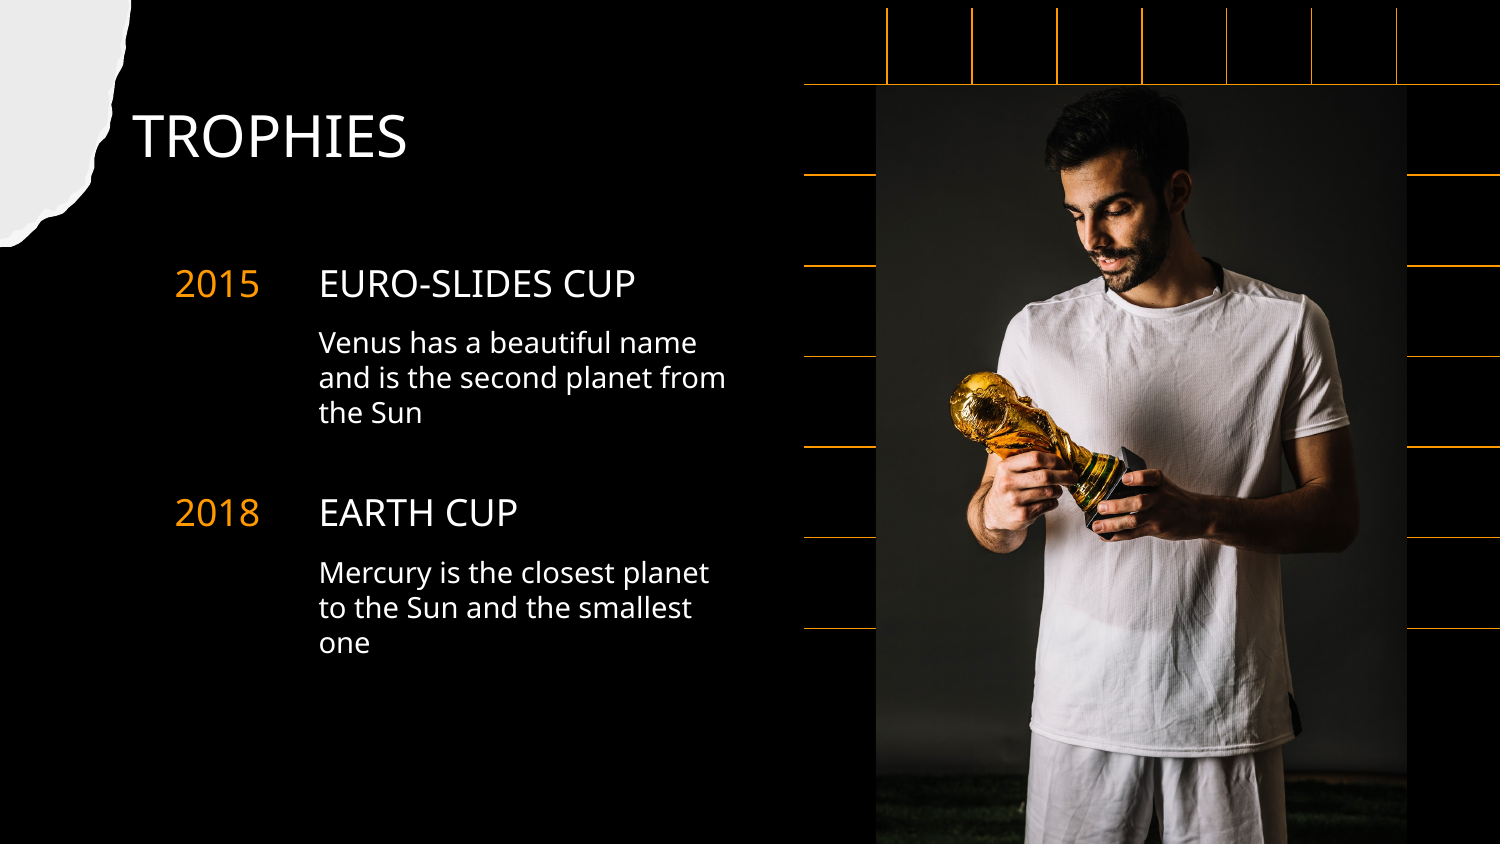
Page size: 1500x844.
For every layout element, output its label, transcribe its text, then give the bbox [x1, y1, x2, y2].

text_box EURO-SLIDES CUP [303, 245, 750, 319]
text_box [803, 23, 1500, 696]
text_box Mercury is the closest planet to the Sun and the smallest one [303, 548, 750, 670]
text_box EARTH CUP [303, 475, 750, 548]
title 2015 [116, 245, 276, 319]
title 2018 [116, 475, 276, 549]
picture [875, 85, 1409, 844]
title TROPHIES [180, 88, 798, 181]
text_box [0, 38, 177, 217]
text_box Venus has a beautiful name and is the second planet from the Sun [303, 319, 750, 441]
